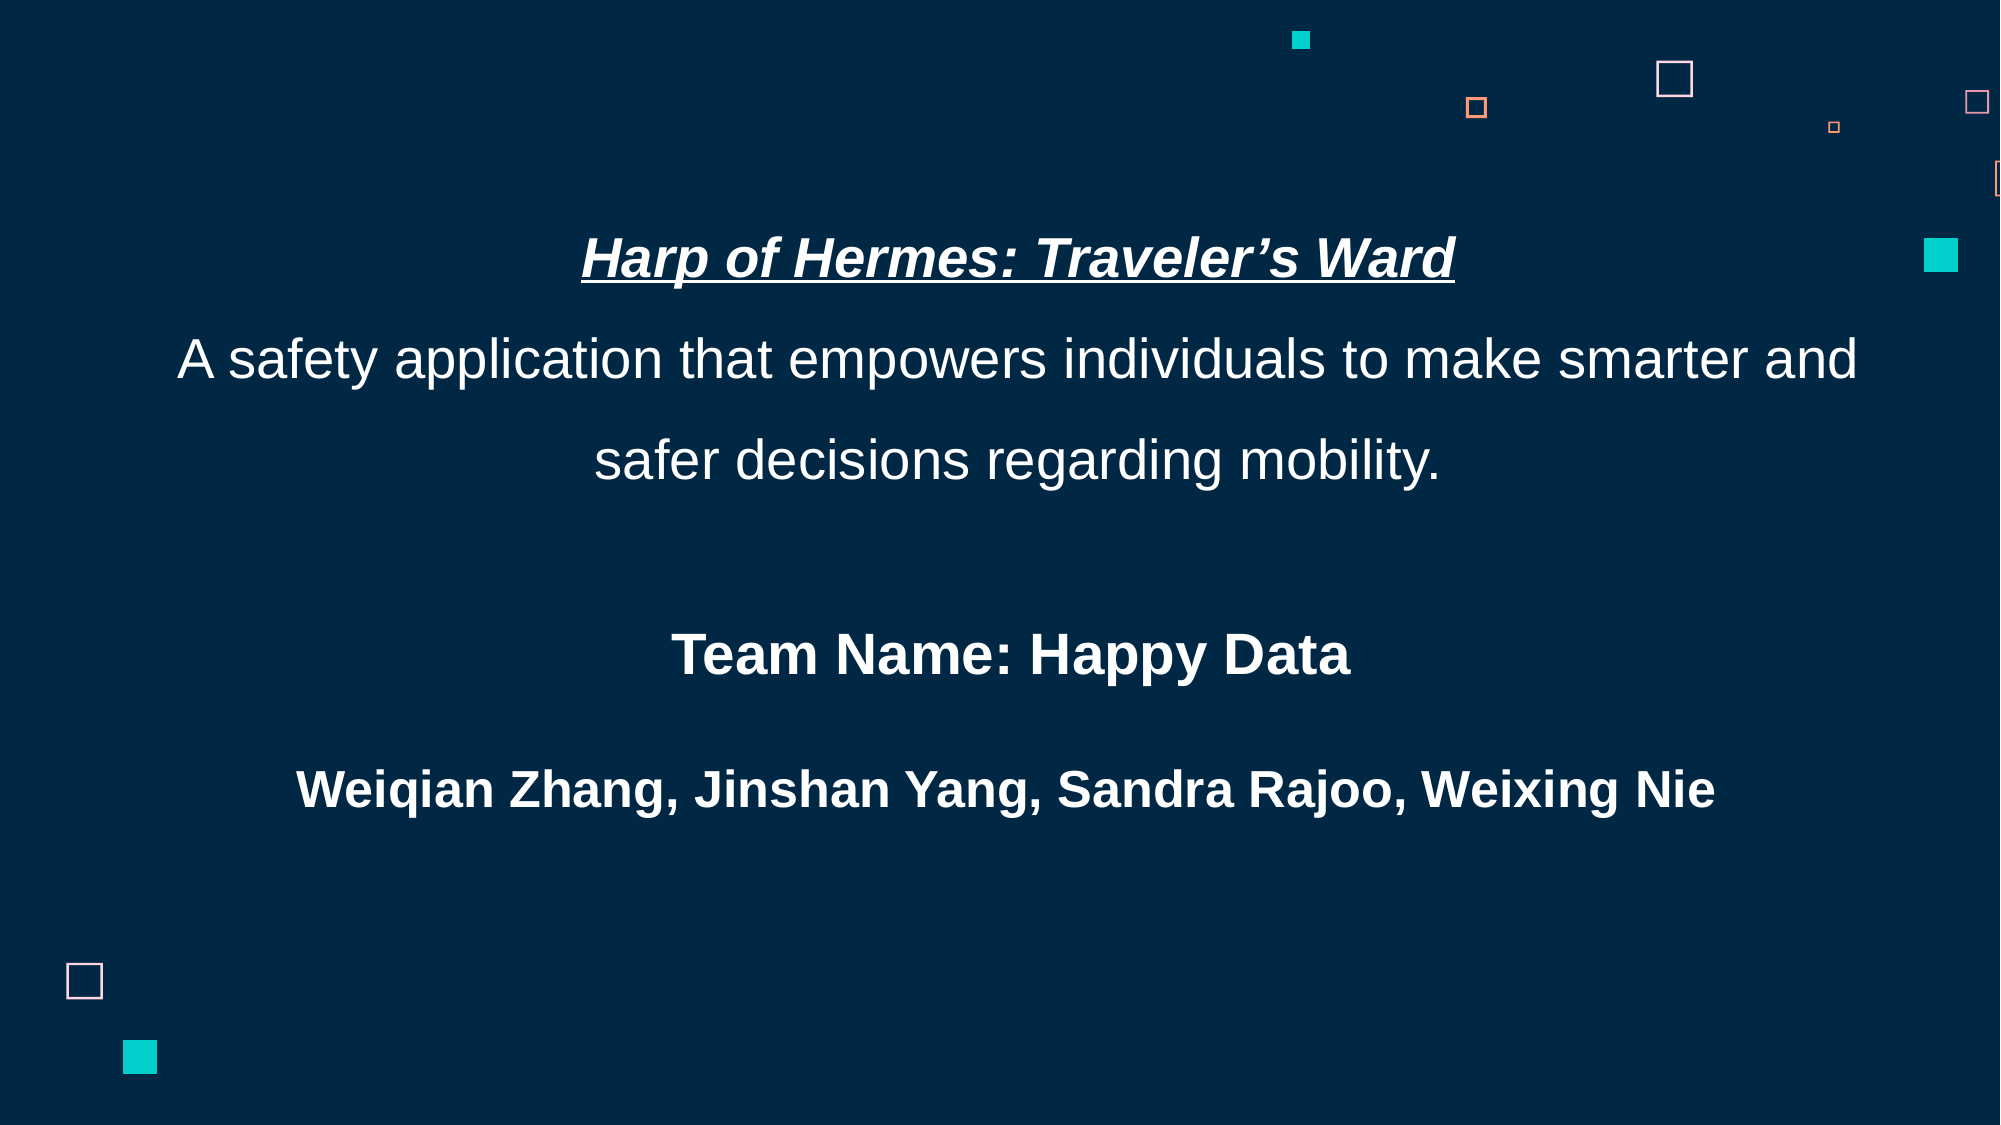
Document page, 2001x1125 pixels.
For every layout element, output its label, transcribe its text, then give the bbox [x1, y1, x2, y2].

text_box Harp of Hermes: Traveler’s Ward A safety application that empowers individuals to make smarter and safer decisions regarding mobility. [151, 172, 1885, 608]
text_box Team Name: Happy Data Weiqian Zhang, Jinshan Yang, Sandra Rajoo, Weixing Nie [281, 608, 1766, 826]
